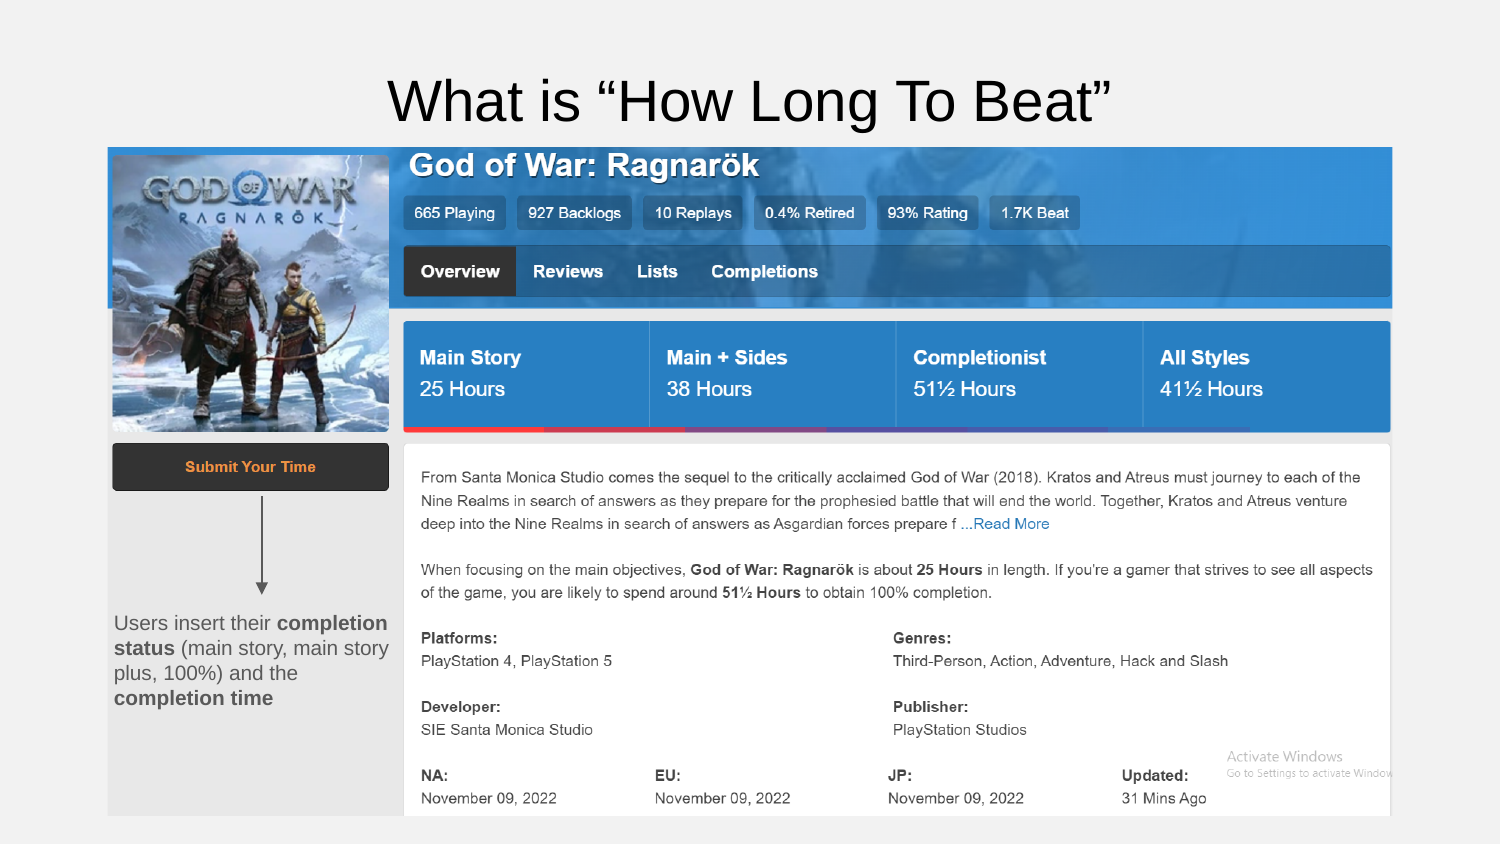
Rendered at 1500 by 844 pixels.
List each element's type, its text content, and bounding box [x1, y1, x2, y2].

title What is “How Long To Beat” [114, 34, 1386, 146]
picture [107, 147, 1393, 816]
